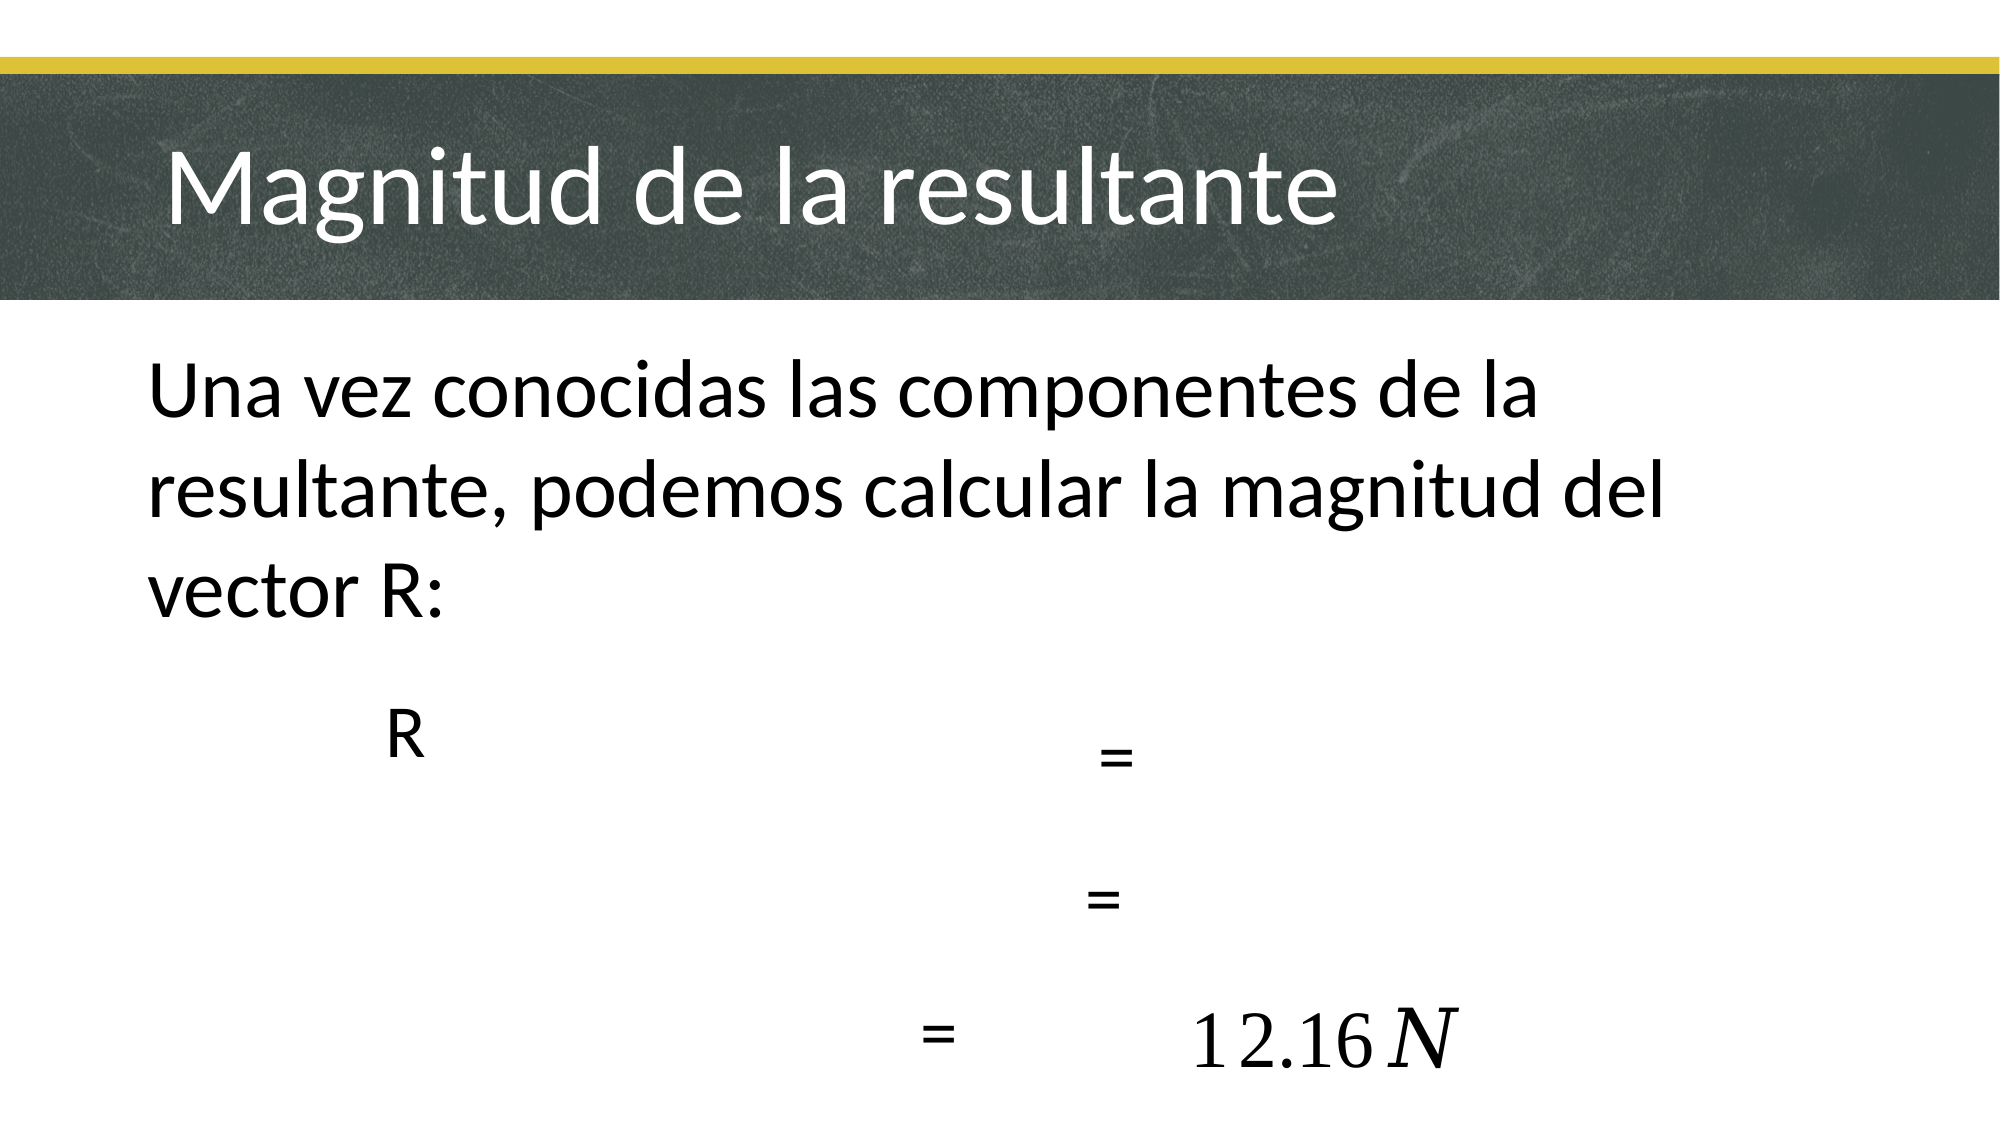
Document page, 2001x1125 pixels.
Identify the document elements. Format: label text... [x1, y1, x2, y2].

picture [0, 74, 2000, 300]
title Magnitud de la resultante [148, 74, 1728, 298]
text_box Una vez conocidas las componentes de la resultante, podemos calcular la magnitud del vector R: [132, 327, 1802, 642]
